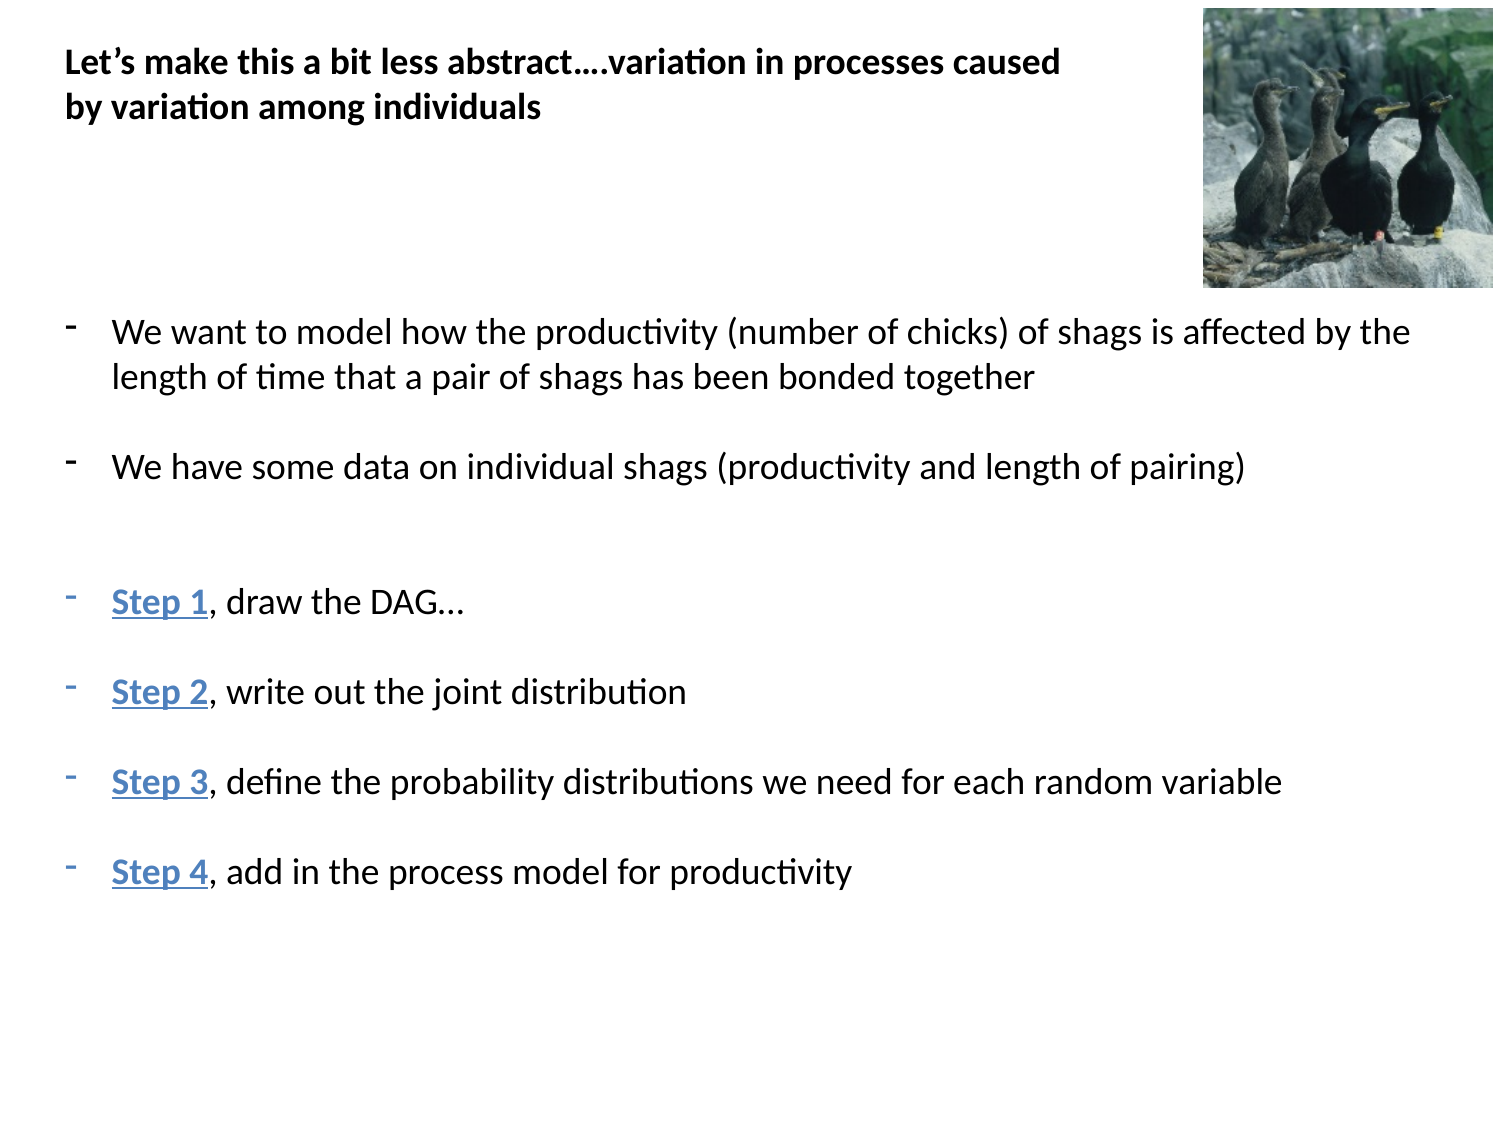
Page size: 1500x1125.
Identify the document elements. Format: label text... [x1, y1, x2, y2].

text_box Let’s make this a bit less abstract….variation in processes caused by variation among individuals We want to model how the productivity (number of chicks) of shags is affected by the length of time that a pair of shags has been bonded together We have some data on individual shags (productivity and length of pairing) Step 1, draw the DAG… Step 2, write out the joint distribution Step 3, define the probability distributions we need for each random variable Step 4, add in the process model for productivity [50, 29, 1438, 944]
picture [1203, 8, 1493, 288]
